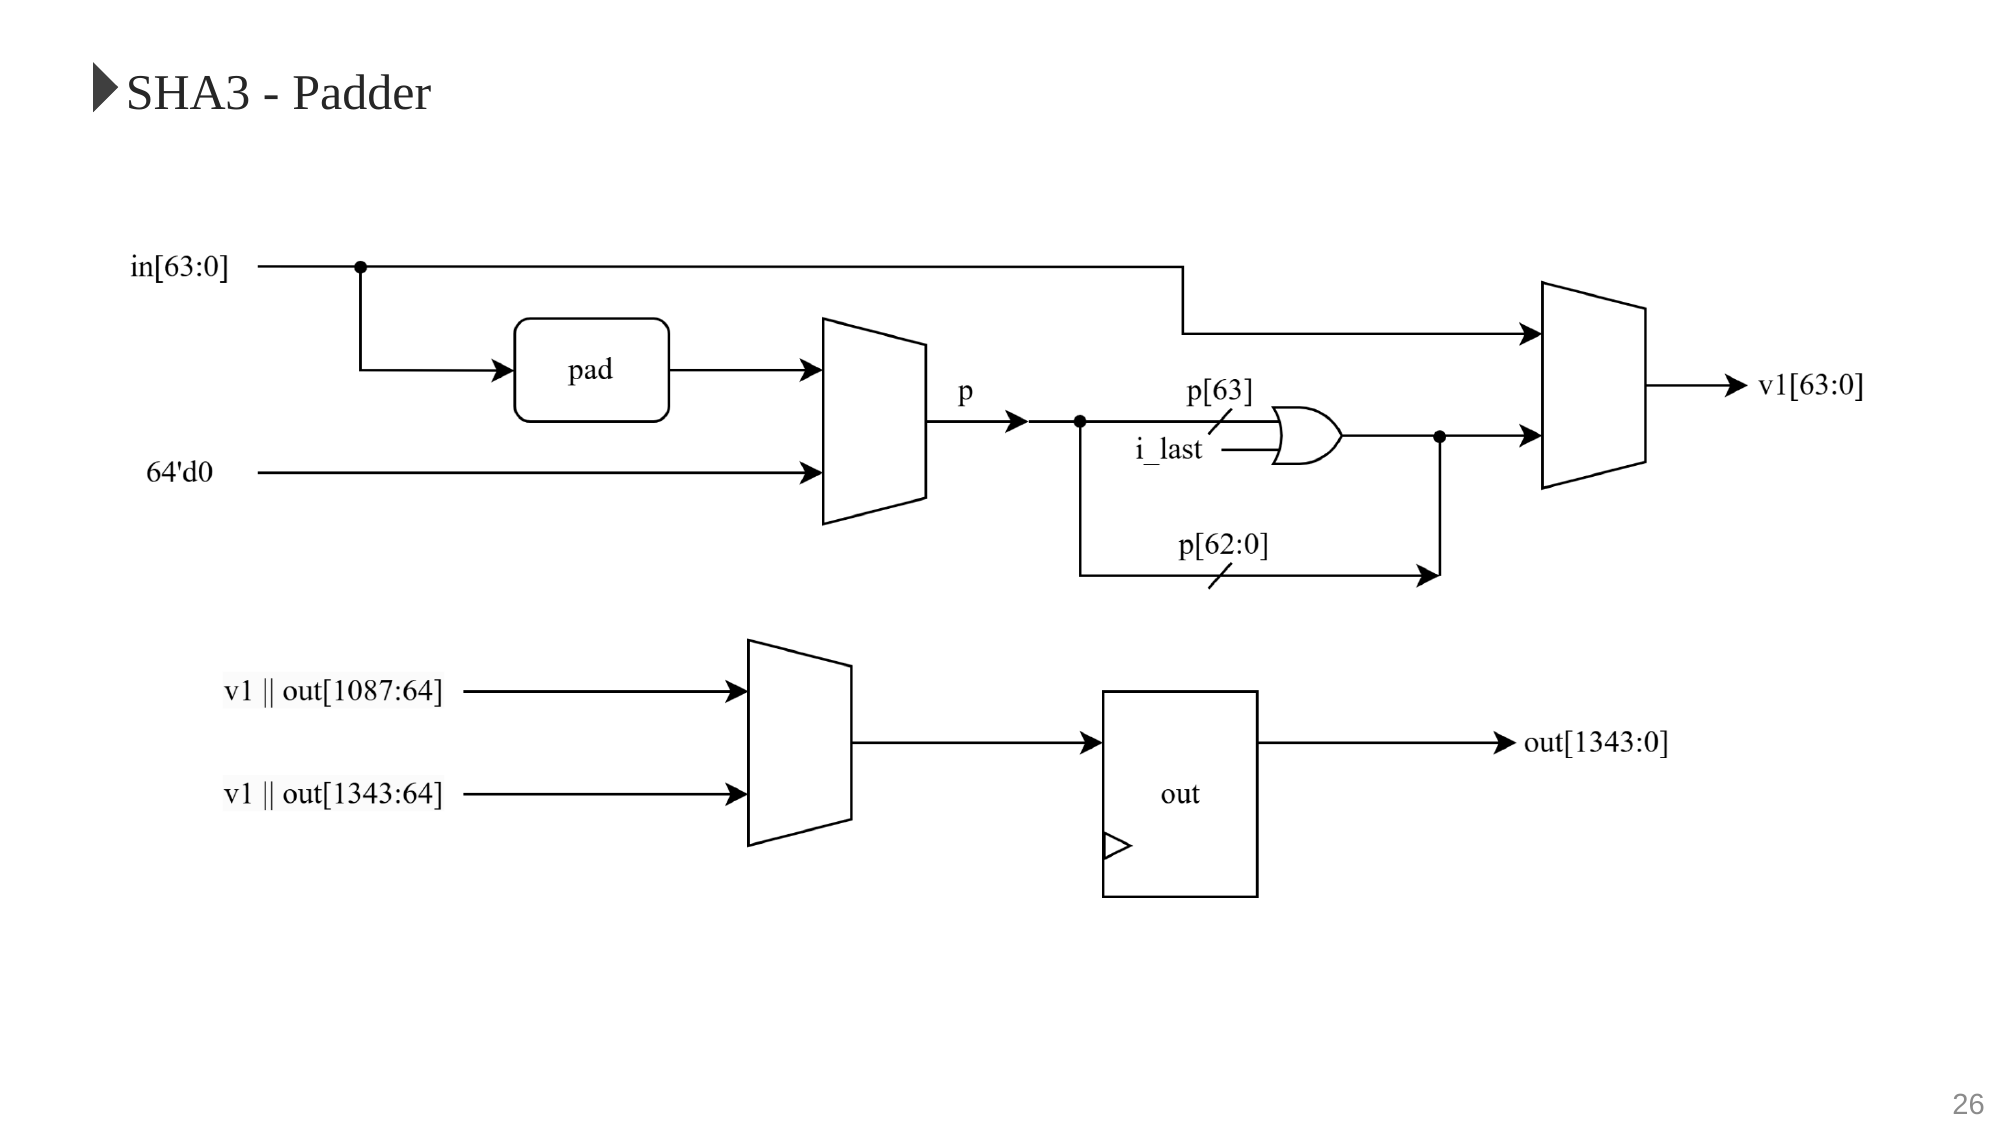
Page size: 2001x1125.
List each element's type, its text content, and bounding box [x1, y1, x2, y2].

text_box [93, 52, 449, 129]
slide_number 26 [1550, 1072, 2000, 1125]
picture [102, 227, 1875, 898]
